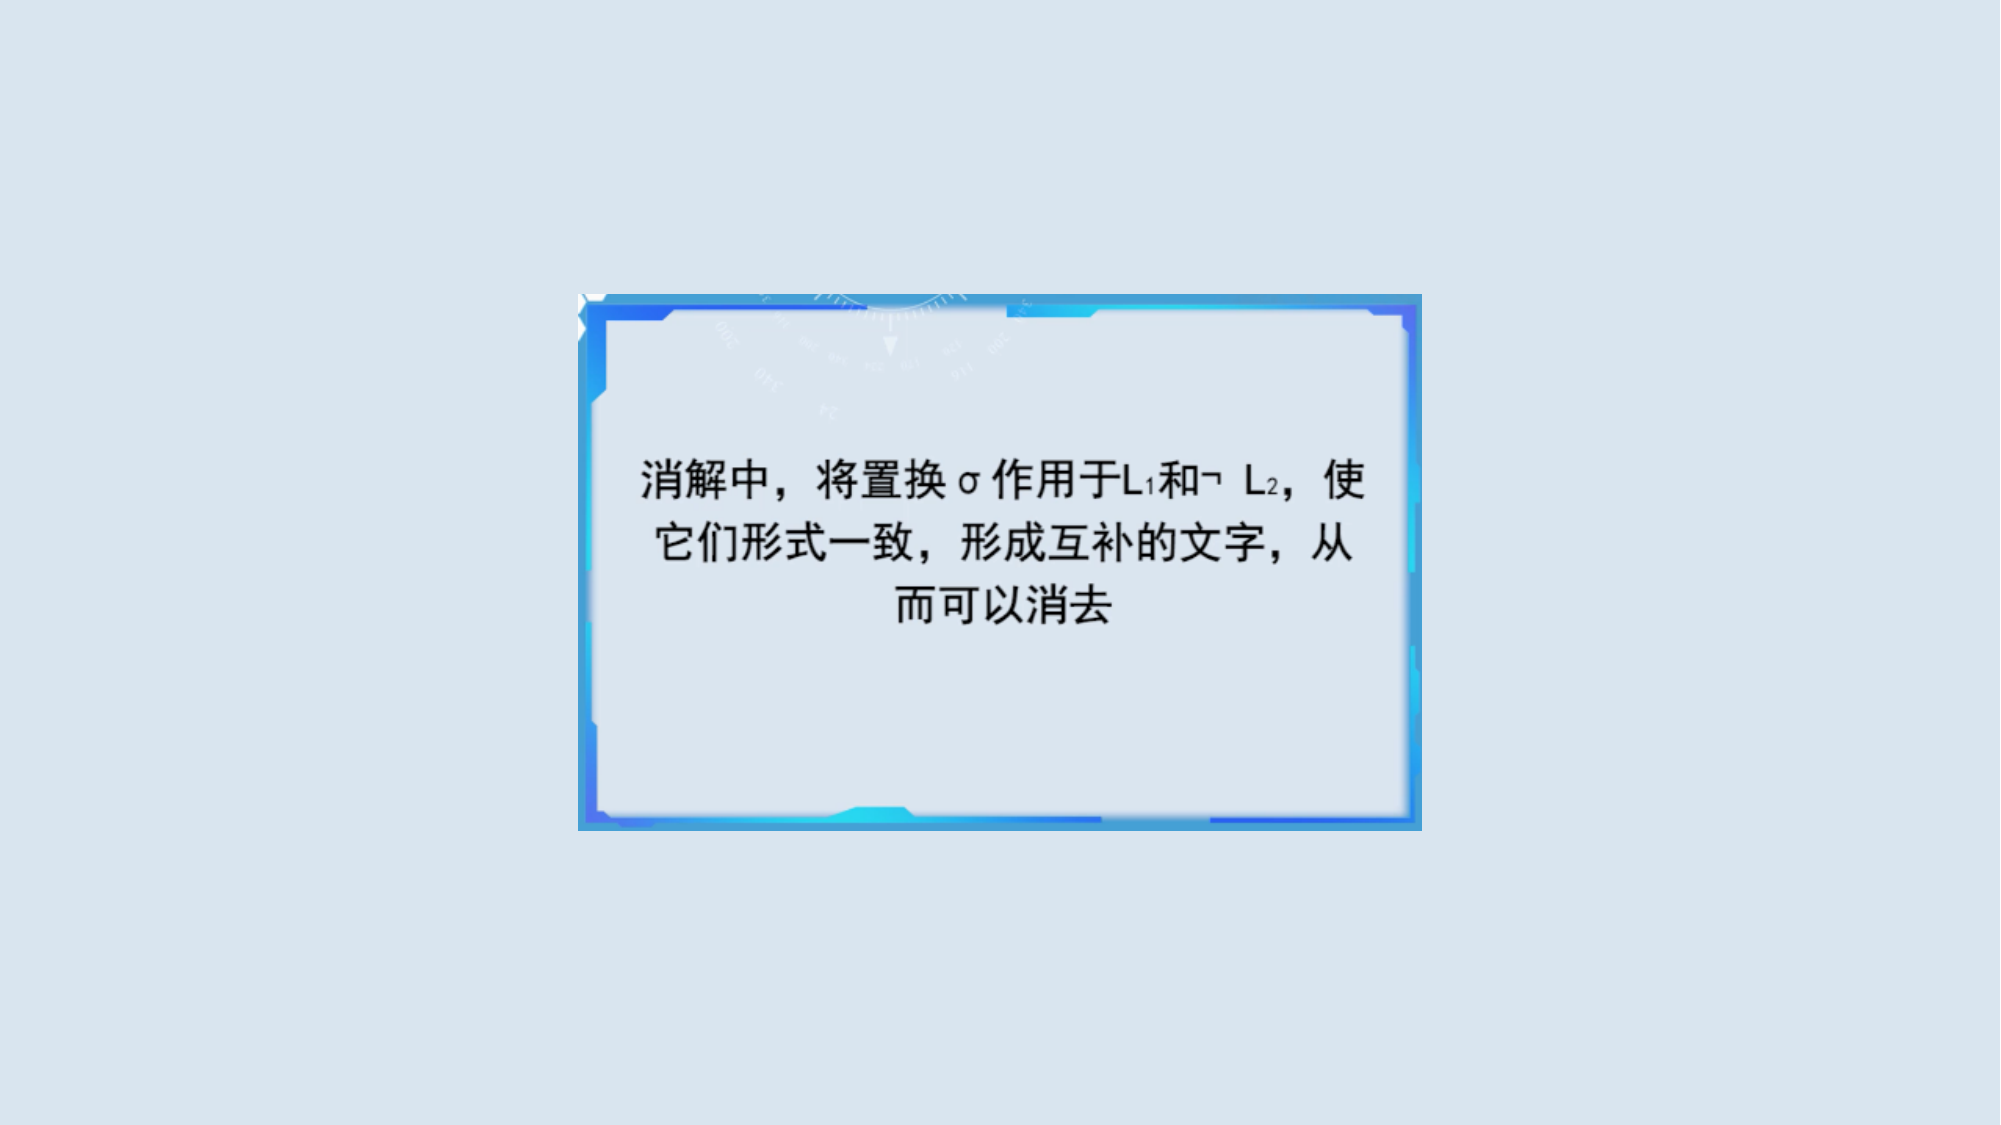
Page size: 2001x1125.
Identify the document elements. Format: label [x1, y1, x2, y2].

picture [578, 294, 1422, 831]
